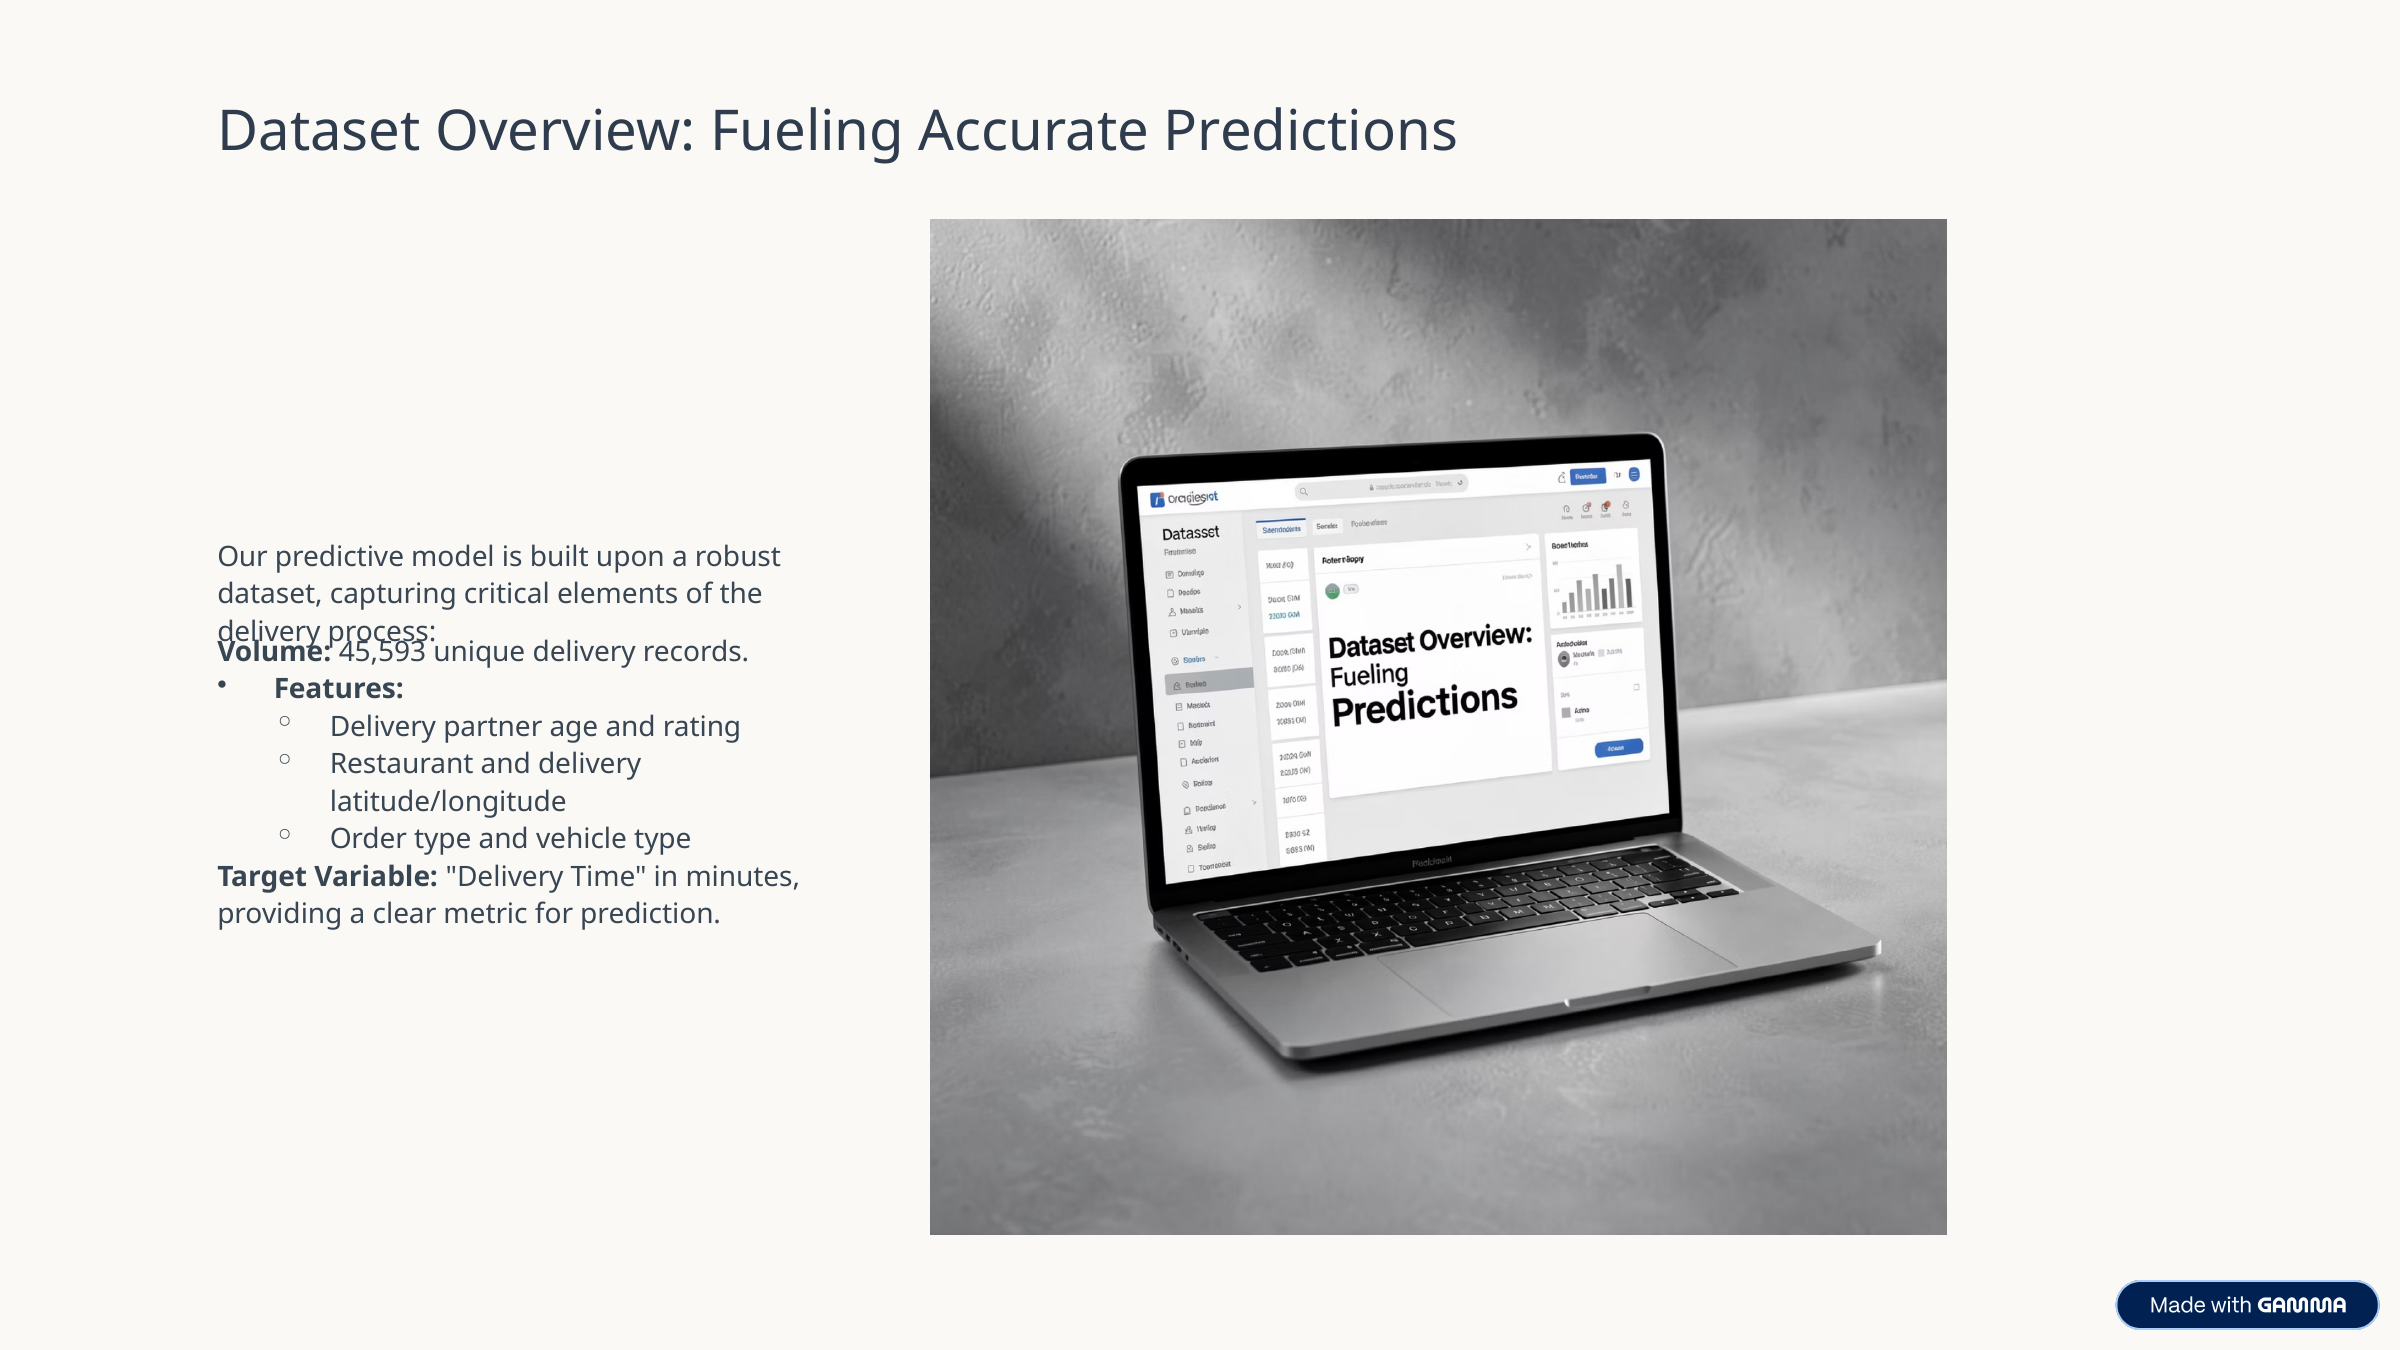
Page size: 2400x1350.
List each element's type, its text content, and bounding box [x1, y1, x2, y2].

text_box Volume: 45,593 unique delivery records. Features: Delivery partner age and rating Restaurant and delivery latitude/longitude Order type and vehicle type Target Variable: "Delivery Time" in minutes, providing a clear metric for prediction. [217, 629, 860, 932]
text_box Dataset Overview: Fueling Accurate Predictions [217, 90, 1442, 162]
picture [930, 219, 1947, 1235]
text_box Our predictive model is built upon a robust dataset, capturing critical elements of the delivery process: [217, 534, 860, 610]
picture [2106, 1271, 2389, 1339]
